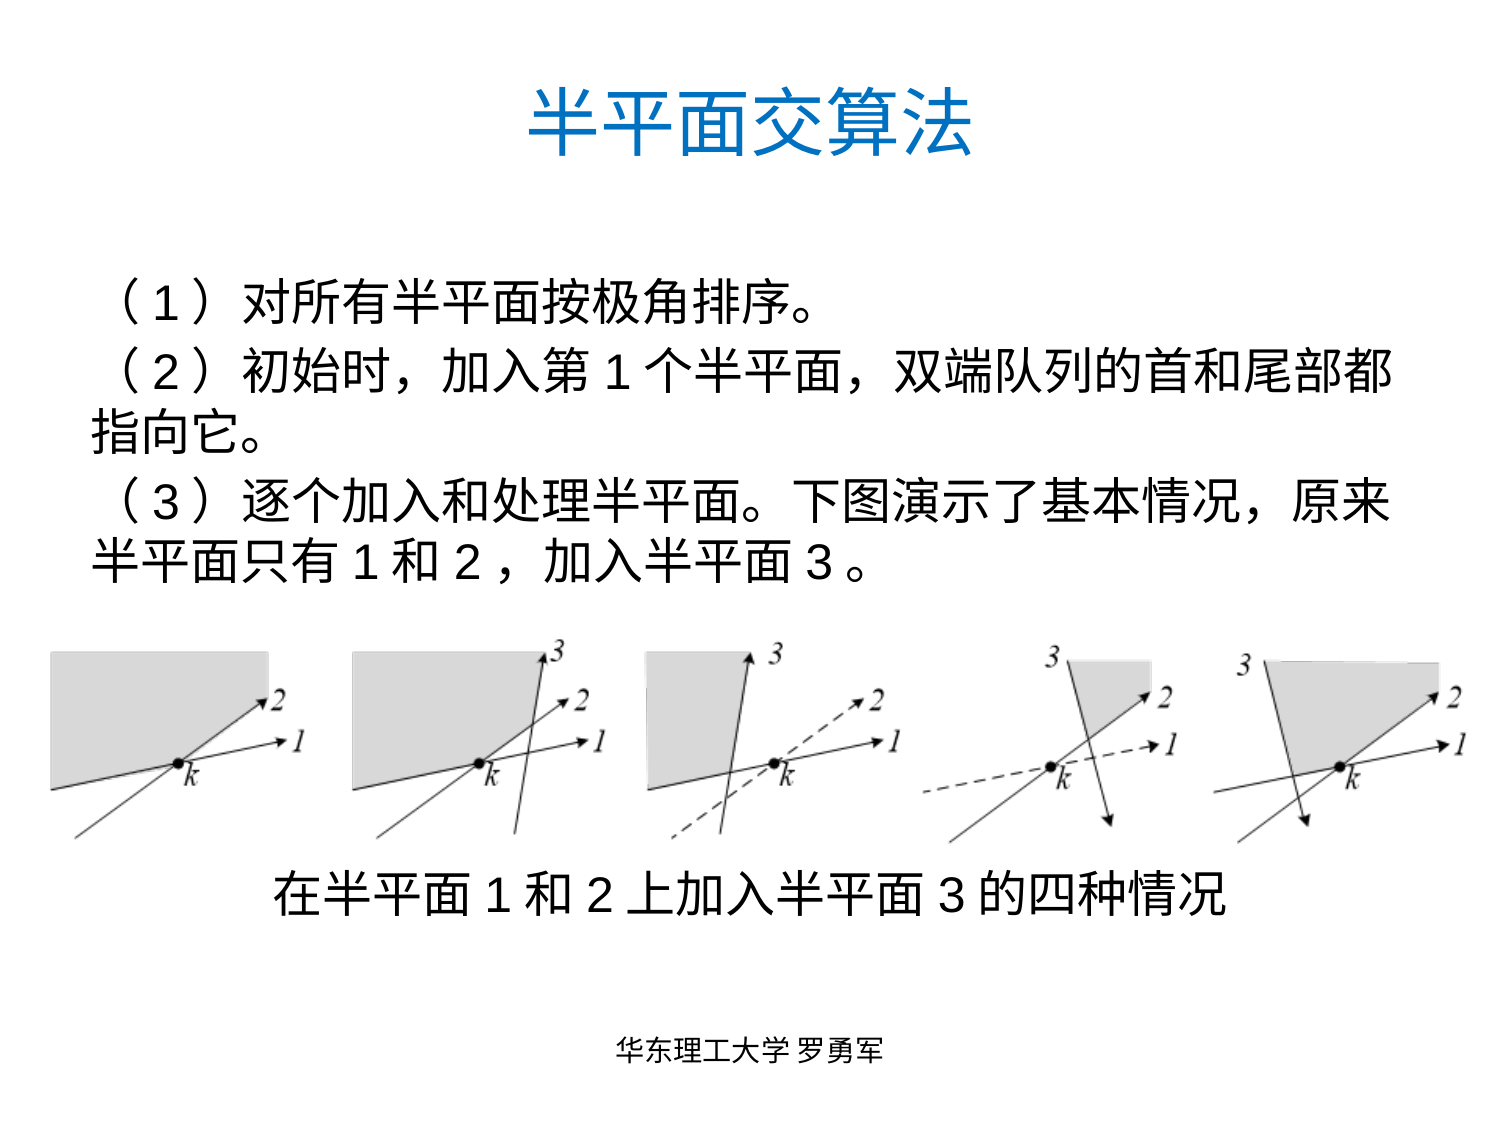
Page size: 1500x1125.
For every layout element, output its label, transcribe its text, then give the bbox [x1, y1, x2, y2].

list （1）对所有半平面按极角排序。 （2）初始时，加入第1个半平面，双端队列的首和尾部都指向它。 （3）逐个加入和处理半平面。下图演示了基本情况，原来半平面只有1和2，加入半平面3。 在半平面1和2上加入半平面3的四种情况 [75, 262, 1425, 623]
list （1）对所有半平面按极角排序。 （2）初始时，加入第1个半平面，双端队列的首和尾部都指向它。 （3）逐个加入和处理半平面。下图演示了基本情况，原来半平面只有1和2，加入半平面3。 在半平面1和2上加入半平面3的四种情况 [75, 872, 1425, 1005]
picture [34, 624, 1498, 863]
title 半平面交算法 [75, 45, 1425, 197]
footer 华东理工大学 罗勇军 [512, 1024, 988, 1103]
